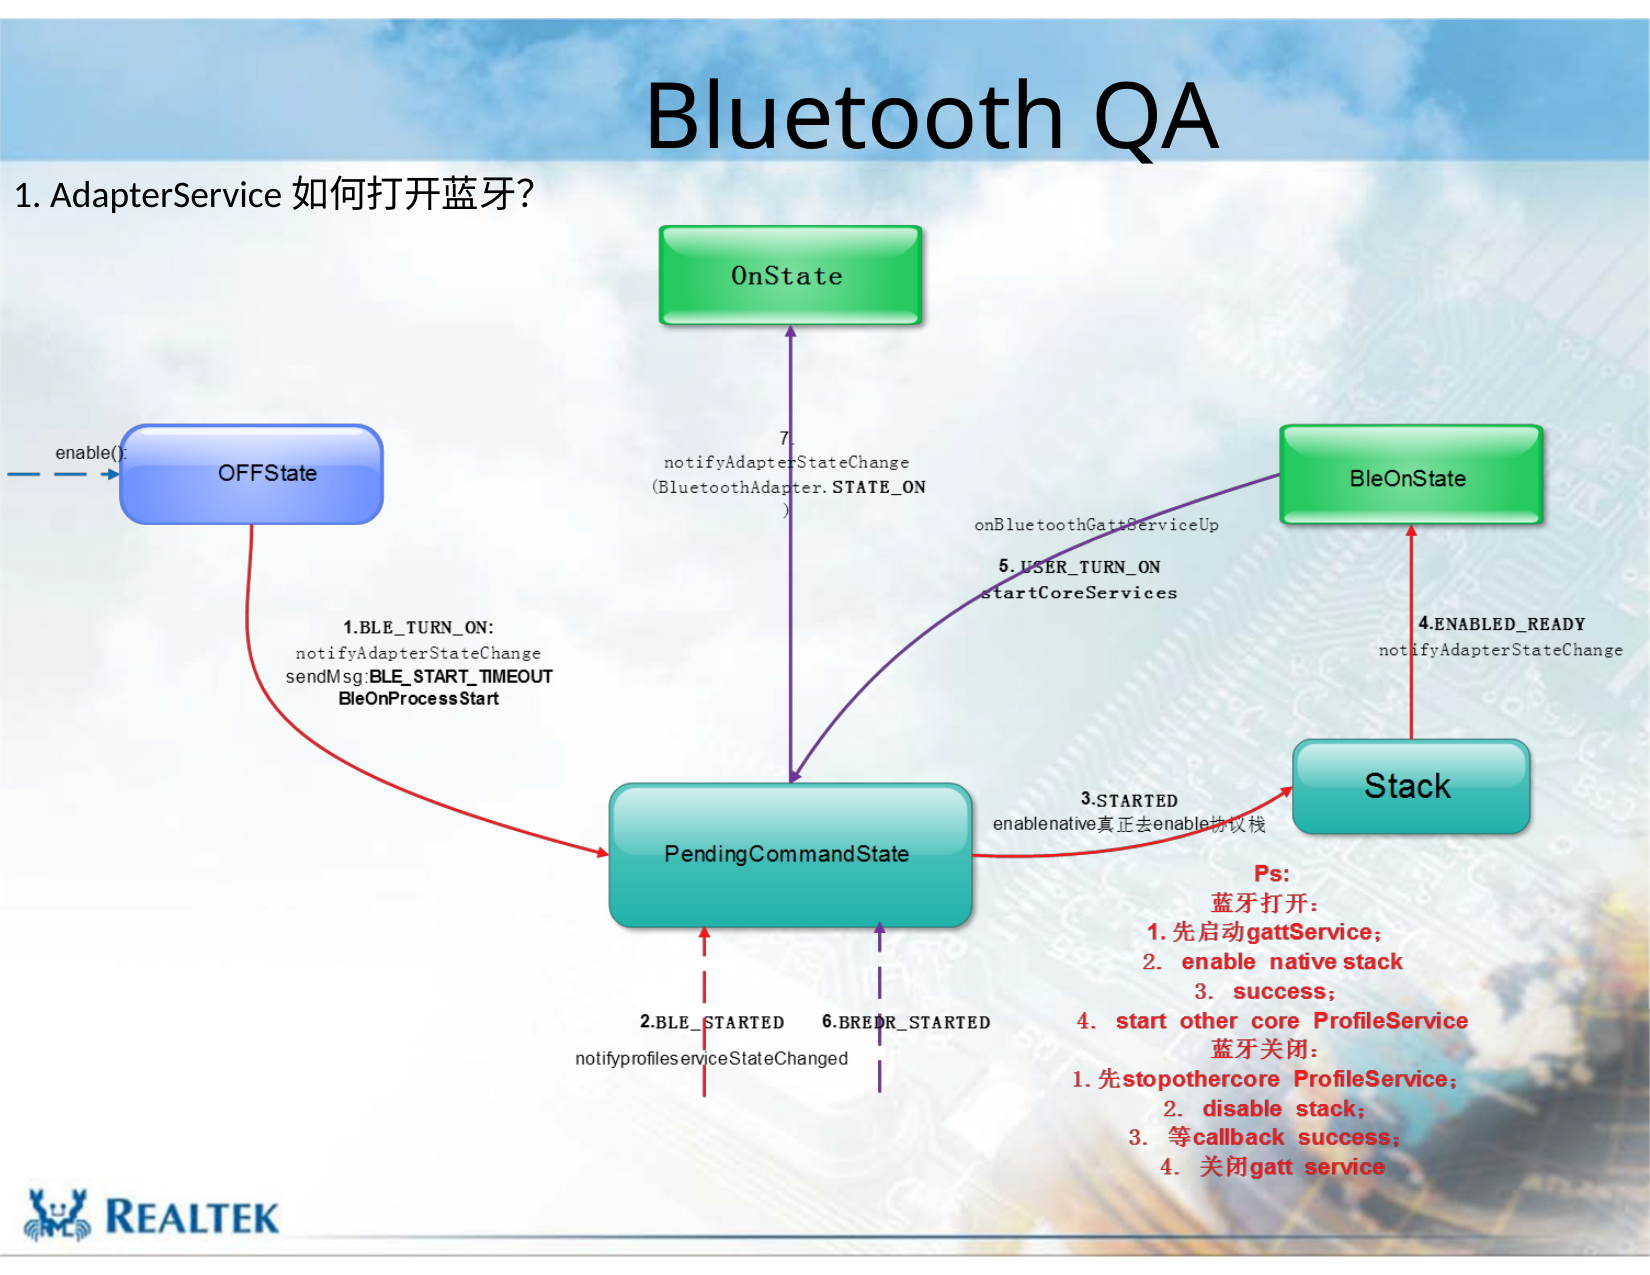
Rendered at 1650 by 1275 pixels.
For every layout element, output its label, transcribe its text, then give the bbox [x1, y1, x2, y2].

title Bluetooth QA [24, 2, 1612, 110]
picture [0, 18, 1650, 1257]
text_box 1. AdapterService如何打开蓝牙？ [0, 162, 569, 221]
